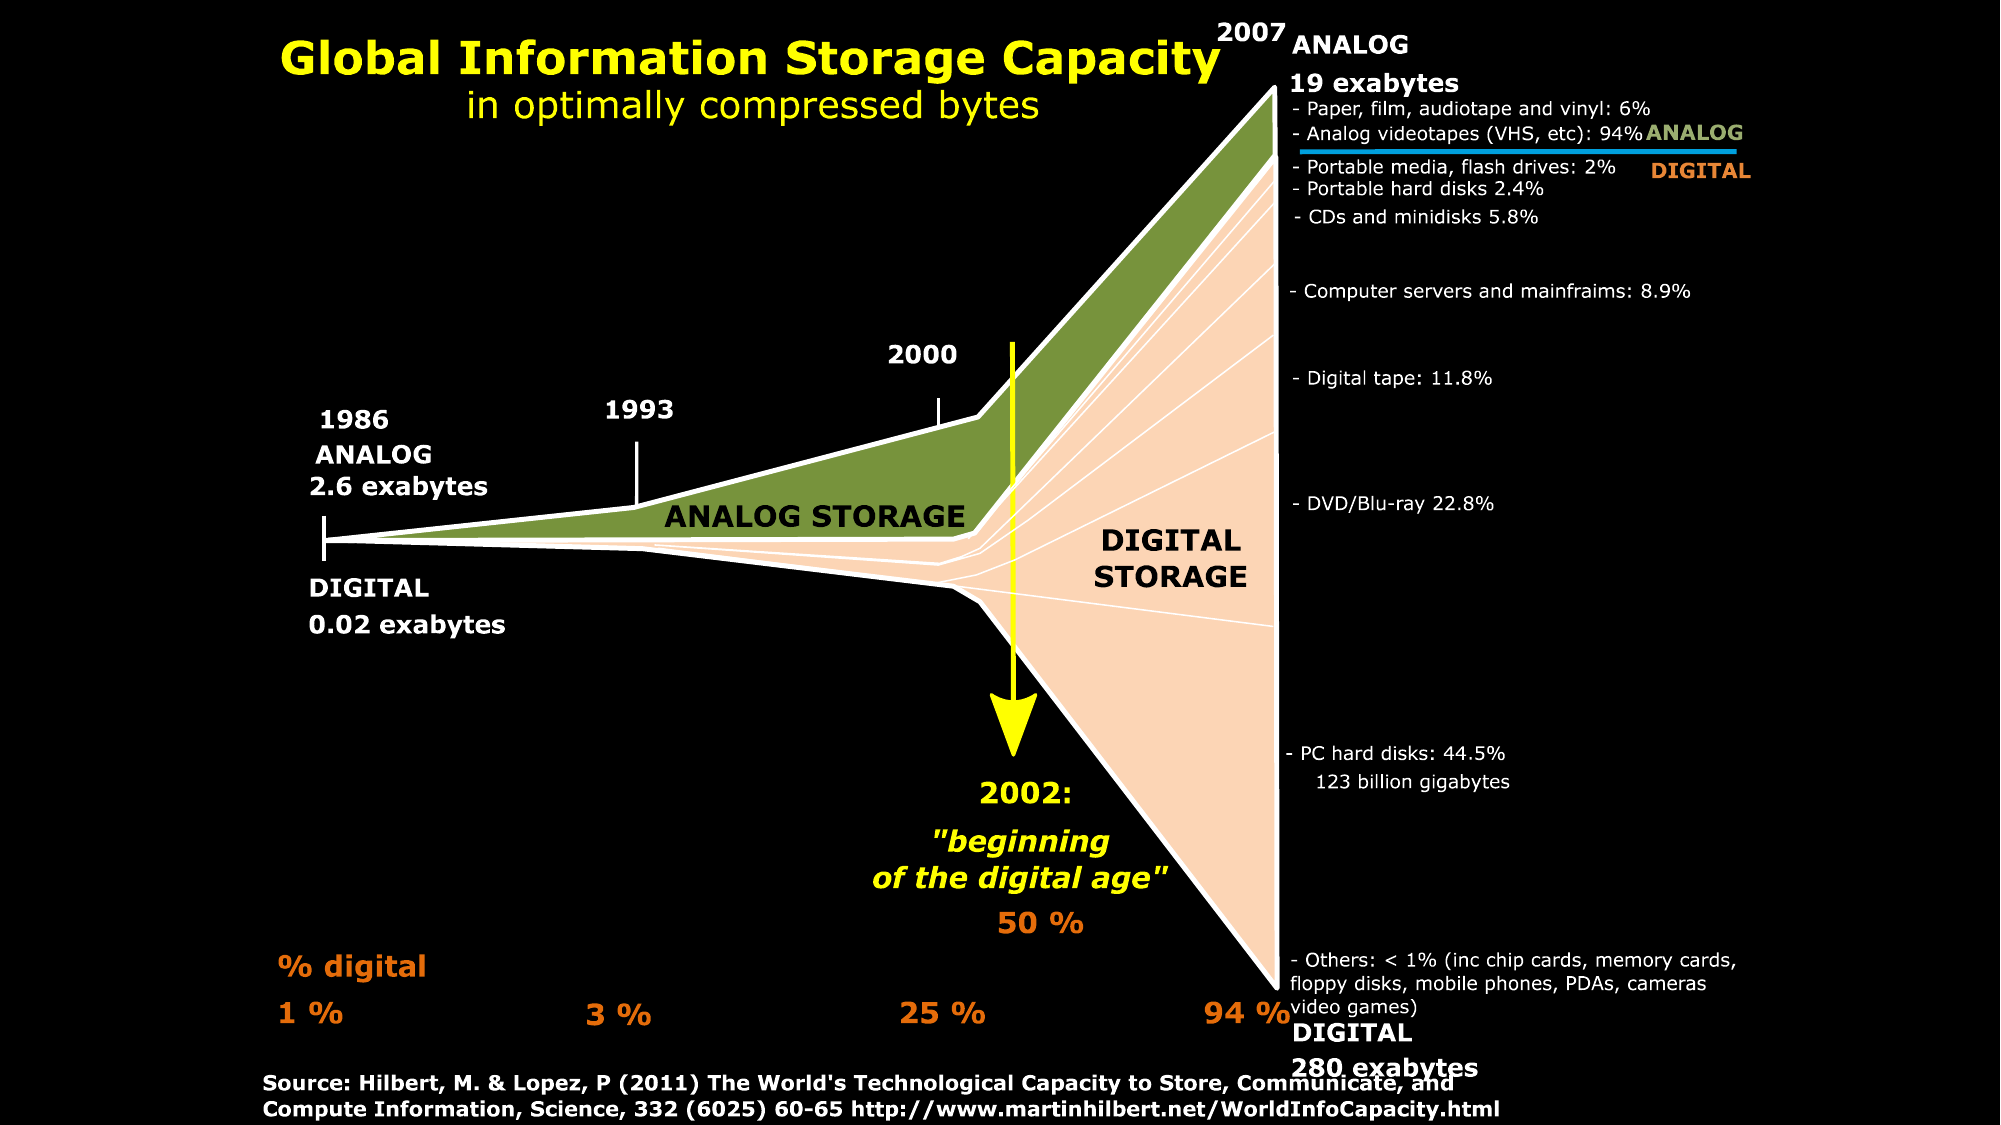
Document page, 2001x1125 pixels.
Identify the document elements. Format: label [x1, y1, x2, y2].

text_box [605, 1104, 619, 1117]
text_box [1196, 1101, 1206, 1117]
text_box [815, 1101, 828, 1117]
text_box [728, 1100, 740, 1117]
text_box [1084, 1100, 1096, 1117]
text_box [957, 1104, 977, 1117]
text_box [470, 1101, 479, 1117]
text_box [1106, 1100, 1111, 1117]
text_box [790, 1101, 803, 1117]
text_box [687, 1100, 695, 1121]
text_box [579, 1104, 592, 1117]
text_box [1051, 1101, 1061, 1117]
text_box [531, 1101, 545, 1117]
text_box [1141, 1104, 1151, 1117]
text_box [1355, 1104, 1367, 1117]
text_box [1472, 1104, 1492, 1117]
text_box [1303, 1104, 1315, 1117]
text_box [1494, 1100, 1499, 1117]
text_box [619, 1112, 626, 1120]
text_box [1220, 1101, 1243, 1117]
text_box [1448, 1100, 1460, 1117]
text_box [977, 1104, 997, 1117]
text_box [1416, 1101, 1426, 1117]
text_box [1062, 1100, 1067, 1117]
text_box [865, 1101, 875, 1117]
text_box [775, 1101, 788, 1117]
text_box [1259, 1104, 1268, 1117]
text_box [263, 1101, 277, 1117]
text_box [830, 1101, 842, 1117]
text_box [1316, 1100, 1326, 1117]
text_box [1370, 1104, 1383, 1121]
text_box [343, 1101, 353, 1117]
text_box [315, 1104, 328, 1121]
text_box [1099, 1100, 1104, 1117]
text_box [1397, 1104, 1409, 1117]
text_box [353, 1104, 366, 1117]
text_box [1150, 1101, 1160, 1117]
text_box [435, 1104, 454, 1117]
text_box [1069, 1104, 1081, 1117]
text_box [742, 1101, 755, 1117]
text_box [281, 39, 310, 124]
text_box [1426, 1104, 1439, 1121]
text_box [1410, 1100, 1415, 1117]
text_box [330, 1104, 342, 1117]
text_box [1006, 1104, 1026, 1117]
text_box [515, 1112, 522, 1120]
text_box [1183, 1104, 1196, 1117]
text_box [487, 1104, 500, 1117]
text_box [1383, 1104, 1396, 1117]
text_box [278, 1104, 291, 1117]
text_box [386, 1104, 399, 1117]
text_box [263, 124, 1751, 1095]
text_box [558, 1100, 563, 1117]
text_box [1113, 1100, 1126, 1117]
text_box [886, 1104, 899, 1121]
text_box [1276, 1100, 1289, 1117]
text_box [310, 22, 1736, 124]
text_box [480, 1100, 485, 1117]
text_box [922, 1100, 935, 1120]
text_box [425, 1104, 434, 1117]
text_box [1291, 1101, 1300, 1117]
text_box [1269, 1100, 1274, 1117]
text_box [757, 1100, 766, 1121]
text_box [936, 1104, 956, 1117]
text_box [852, 1100, 864, 1117]
text_box [635, 1101, 648, 1117]
text_box [593, 1104, 605, 1117]
text_box [293, 1104, 313, 1117]
text_box [400, 1100, 410, 1117]
text_box [1027, 1104, 1040, 1117]
text_box [1127, 1104, 1140, 1117]
text_box [1042, 1104, 1051, 1117]
text_box [545, 1104, 557, 1117]
text_box [1244, 1104, 1257, 1117]
text_box [1325, 1104, 1339, 1117]
text_box [456, 1104, 468, 1117]
text_box [502, 1104, 514, 1117]
text_box [649, 1101, 662, 1117]
text_box [1461, 1101, 1471, 1117]
text_box [375, 1101, 385, 1117]
text_box [697, 1101, 711, 1117]
text_box [712, 1101, 725, 1117]
text_box [1169, 1104, 1181, 1117]
text_box [409, 1104, 423, 1117]
text_box [908, 1100, 920, 1120]
text_box [1206, 1100, 1219, 1120]
text_box [565, 1104, 578, 1117]
text_box [875, 1101, 884, 1117]
text_box [665, 1100, 678, 1117]
text_box [1340, 1101, 1354, 1117]
